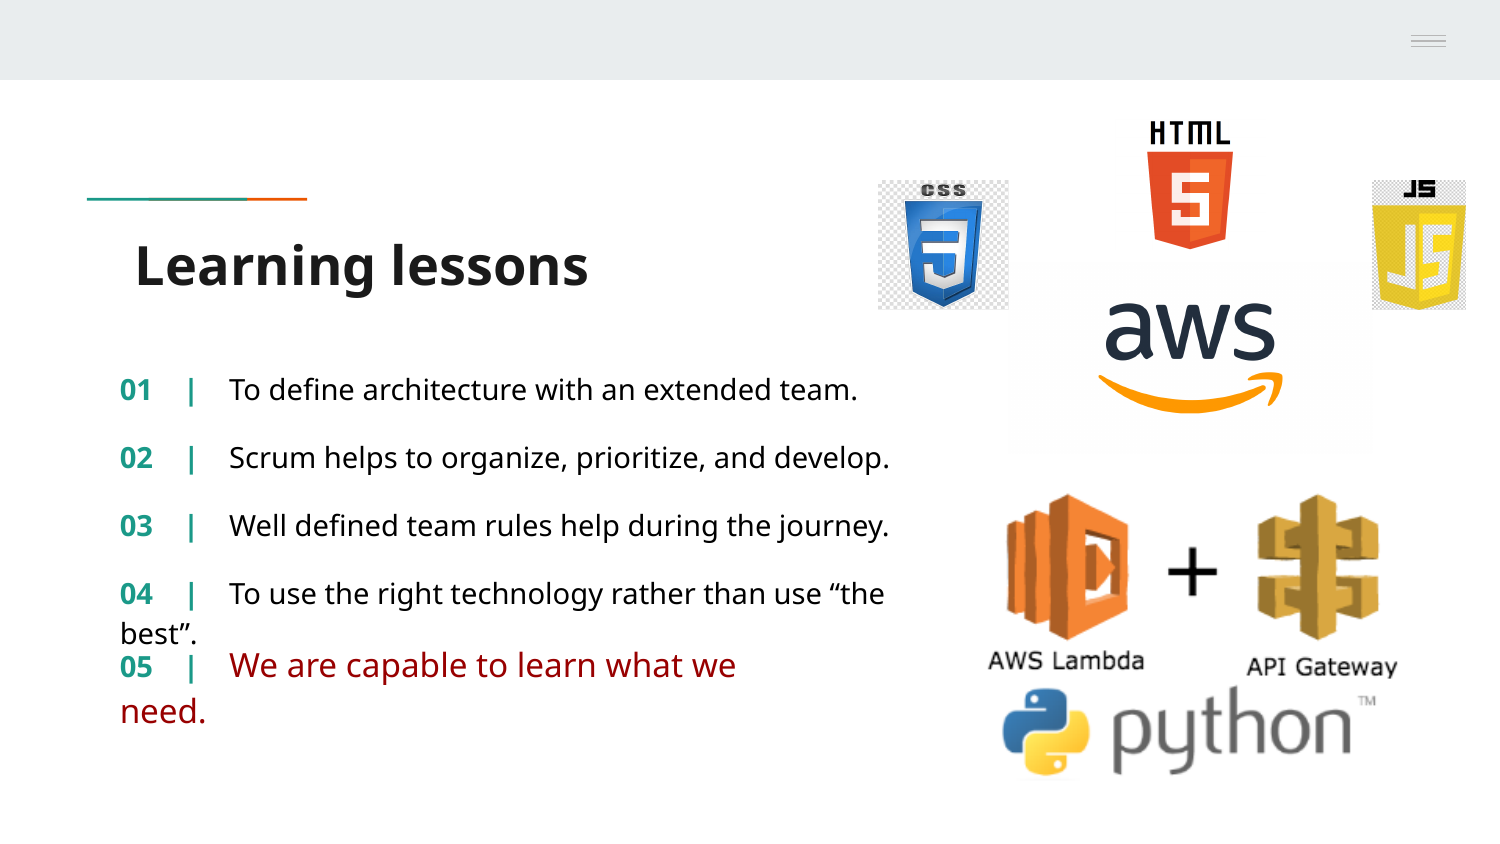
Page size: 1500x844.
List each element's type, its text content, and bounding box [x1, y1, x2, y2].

picture [878, 179, 1466, 455]
picture [968, 486, 1413, 795]
text_box 04 | To use the right technology rather than use “the best”. [104, 555, 950, 598]
title Learning lessons [119, 216, 717, 310]
text_box 03 | Well defined team rules help during the journey. [104, 487, 908, 531]
picture [1114, 119, 1266, 250]
text_box 01 | To define architecture with an extended team. [104, 351, 908, 395]
text_box 02 | Scrum helps to organize, prioritize, and develop. [104, 419, 969, 463]
text_box 05 | We are capable to learn what we need. [104, 623, 810, 666]
